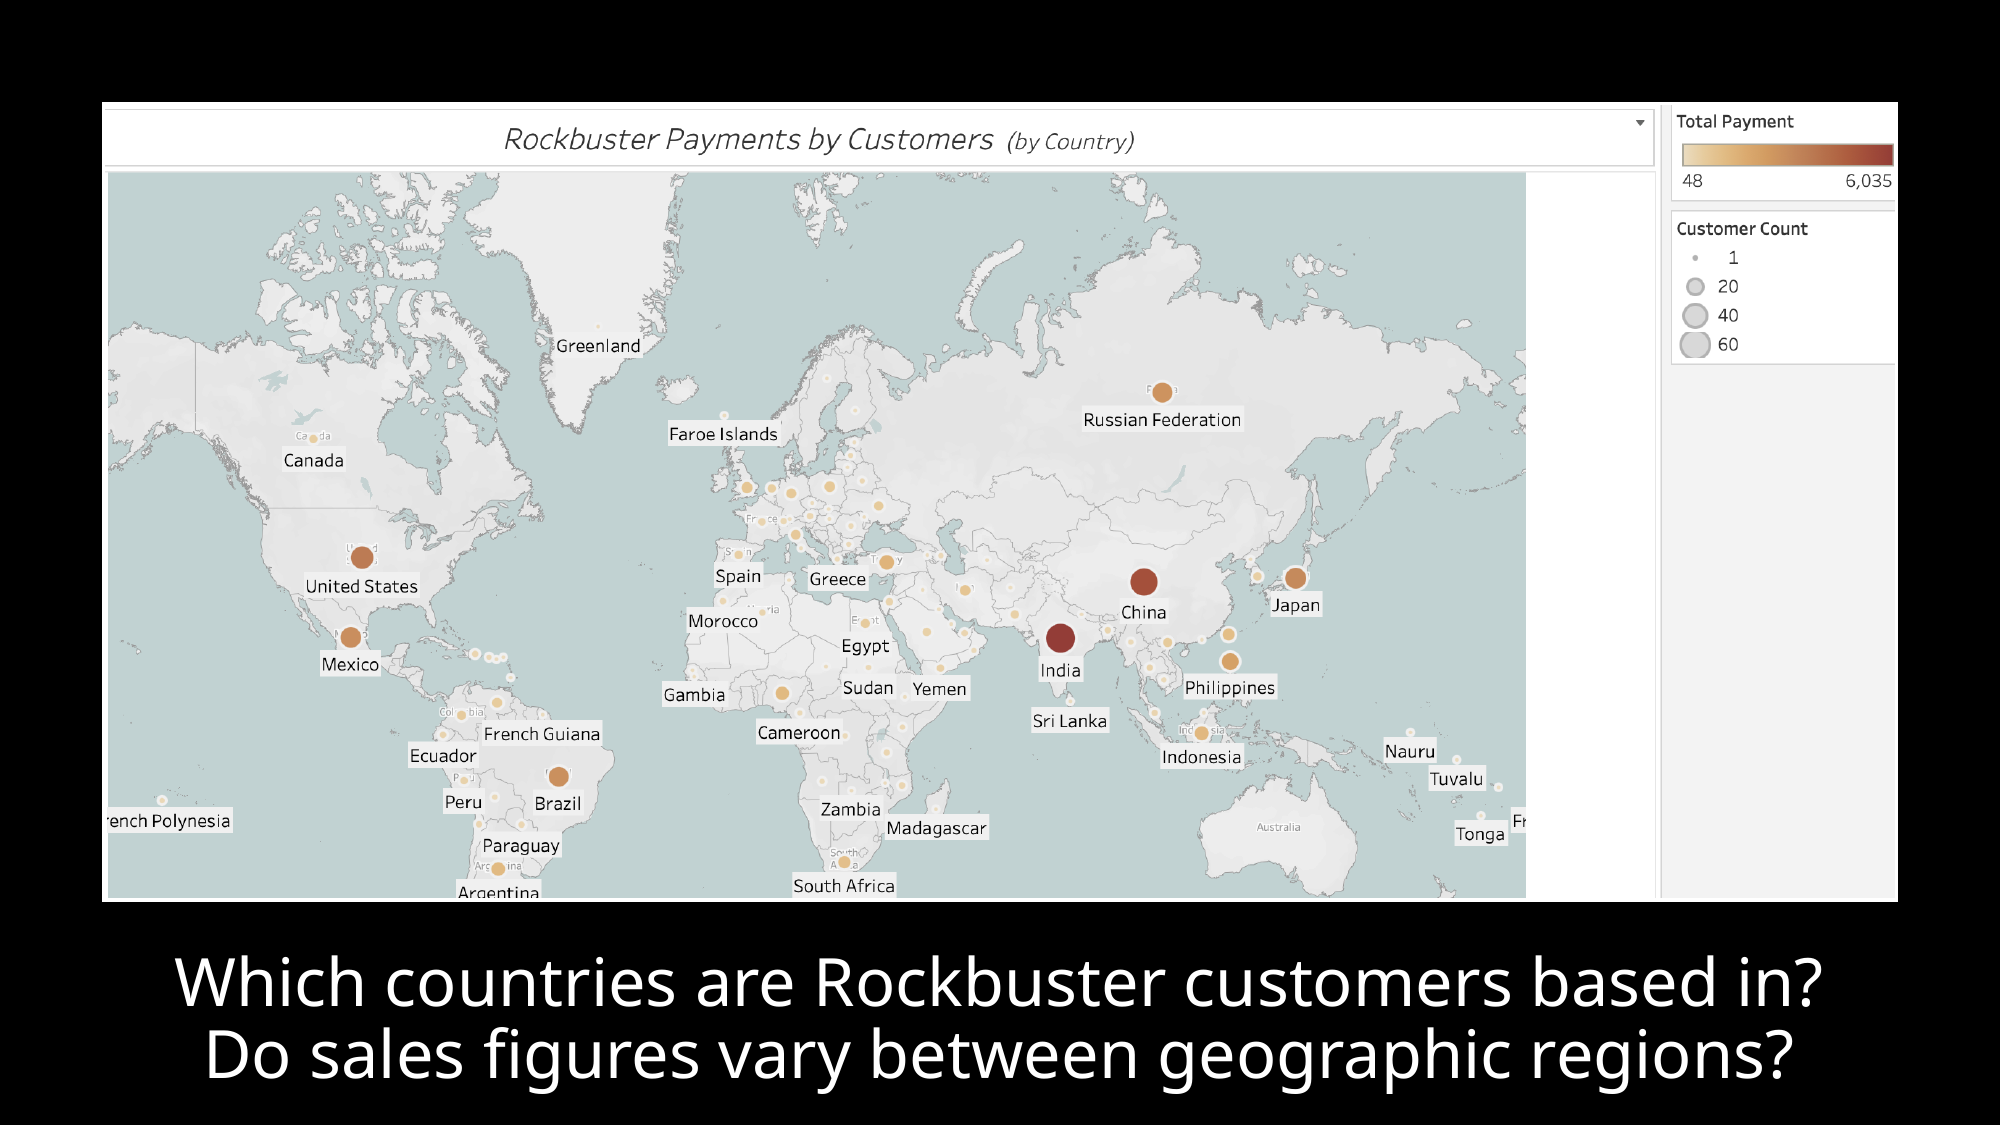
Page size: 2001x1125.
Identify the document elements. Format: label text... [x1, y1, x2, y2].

picture [104, 104, 1896, 899]
title Which countries are Rockbuster customers based in? Do sales figures vary between geographic regions? [104, 914, 1896, 1125]
